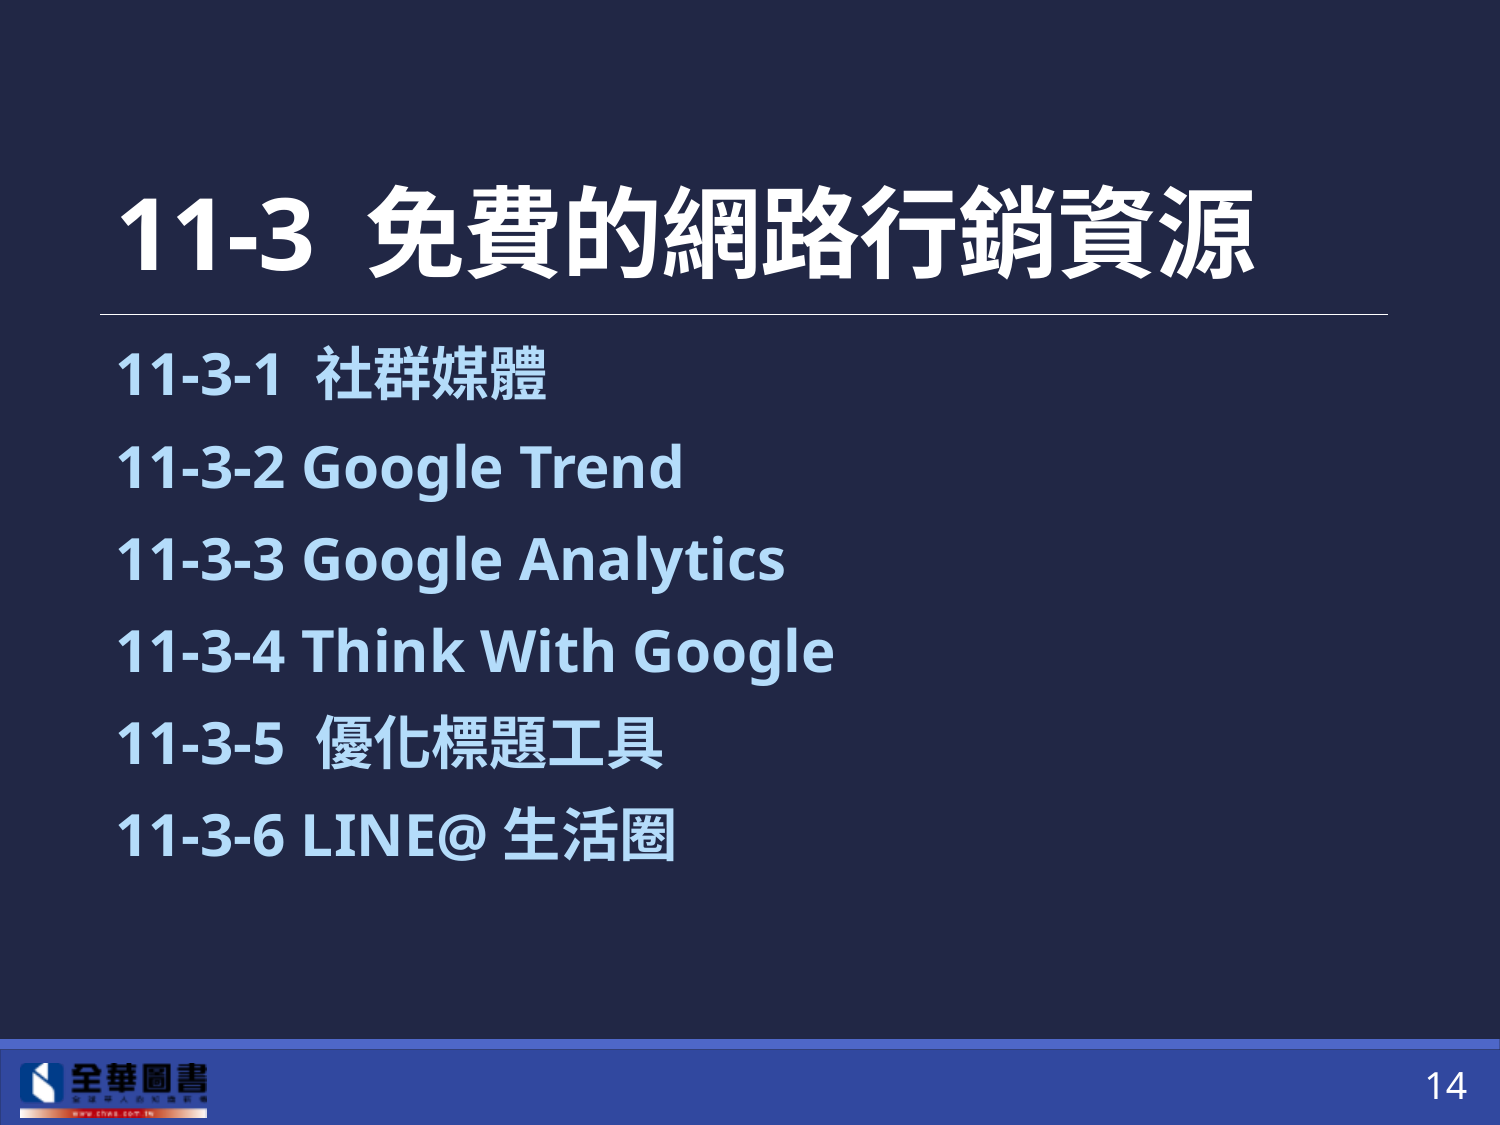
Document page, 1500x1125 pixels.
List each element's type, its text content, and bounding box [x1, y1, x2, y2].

title 11-3 免費的網路行銷資源 [100, 47, 1447, 299]
slide_number 14 [1320, 1057, 1483, 1118]
picture [20, 1063, 207, 1118]
list 11-3-1 社群媒體 11-3-2 Google Trend 11-3-3 Google Analytics 11-3-4 Think With Google 11-3-5 優化標題工具 11-3-6 LINE@生活圈 [100, 338, 1338, 976]
